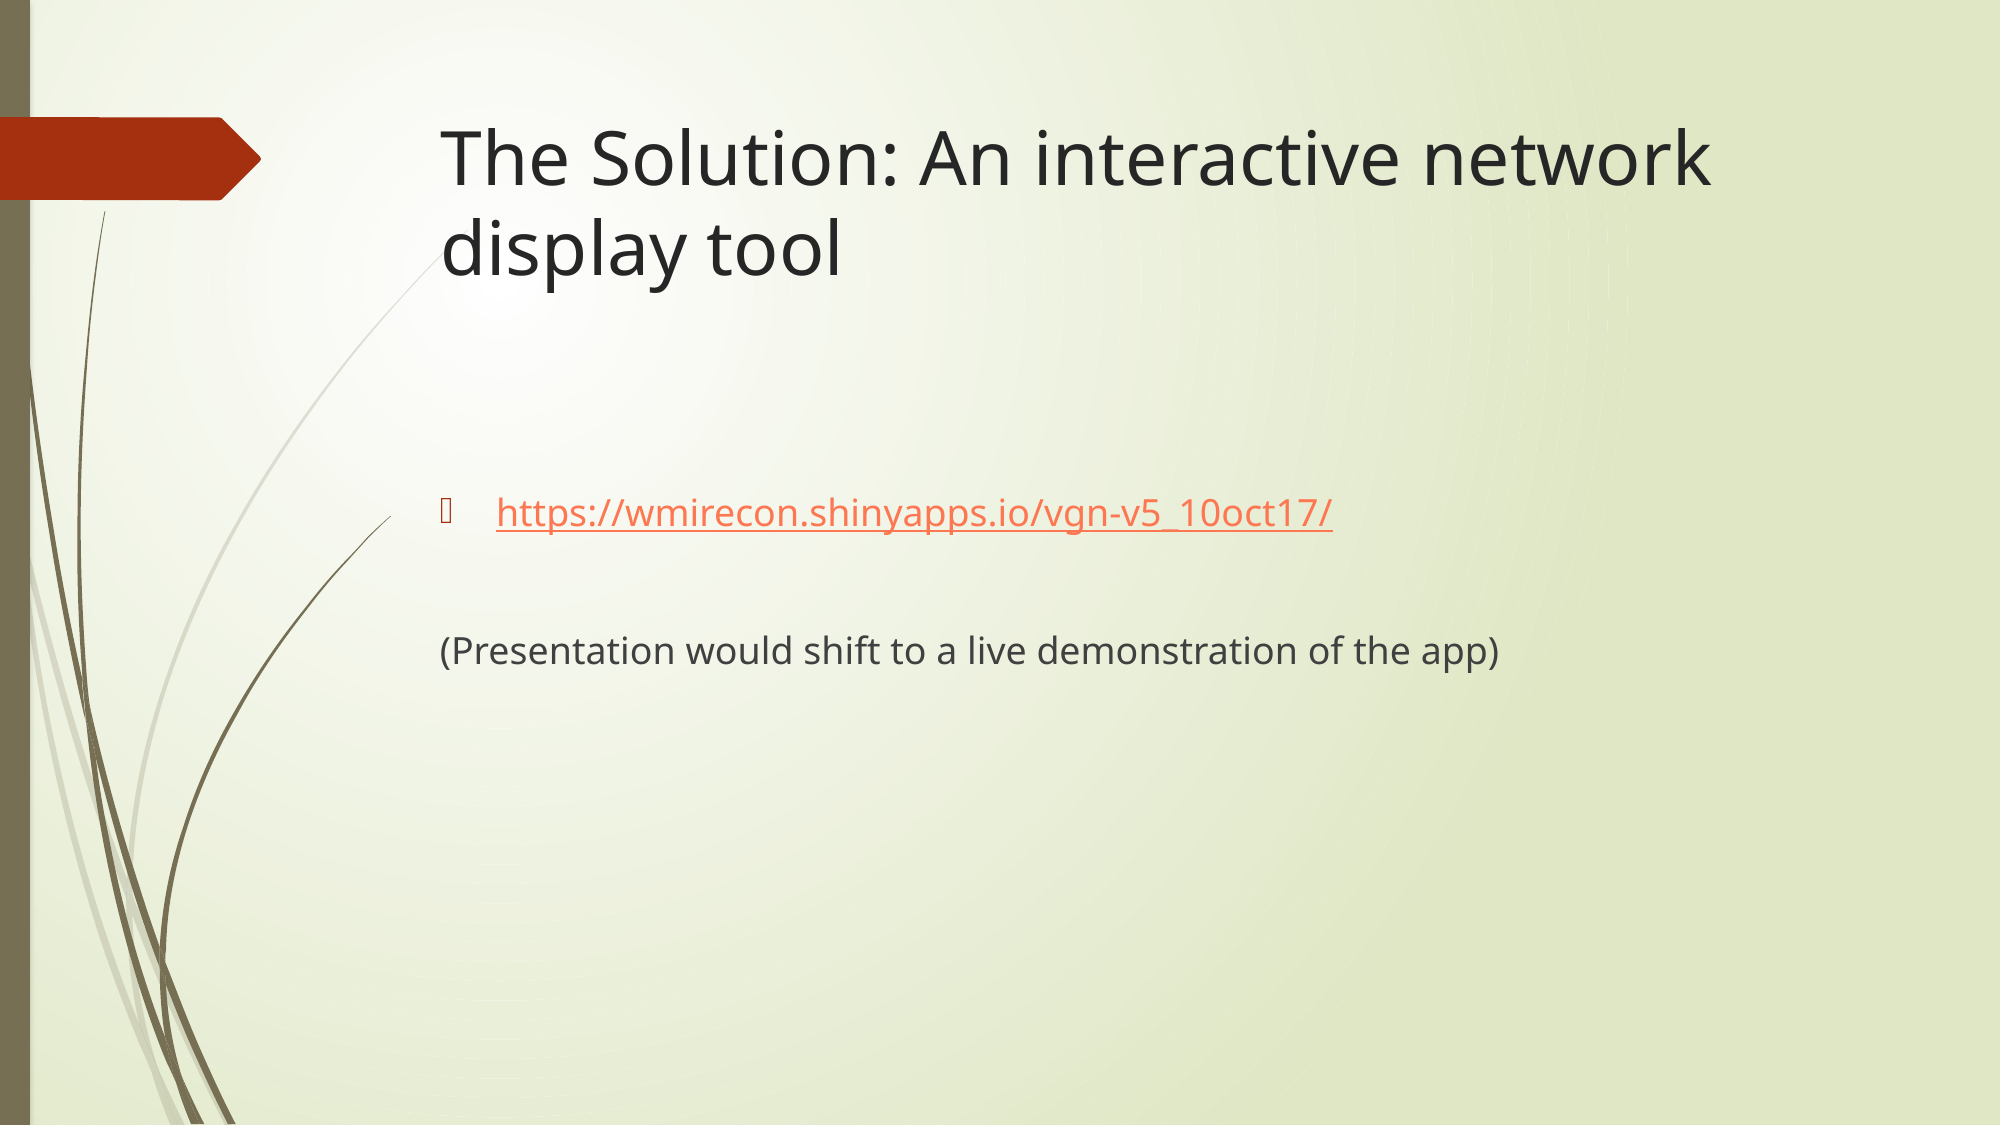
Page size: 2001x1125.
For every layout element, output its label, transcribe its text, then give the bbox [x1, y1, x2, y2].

title The Solution: An interactive network display tool [425, 102, 1888, 313]
list https://wmirecon.shinyapps.io/vgn-v5_10oct17/ (Presentation would shift to a live demonstration of the app) [424, 350, 1888, 970]
